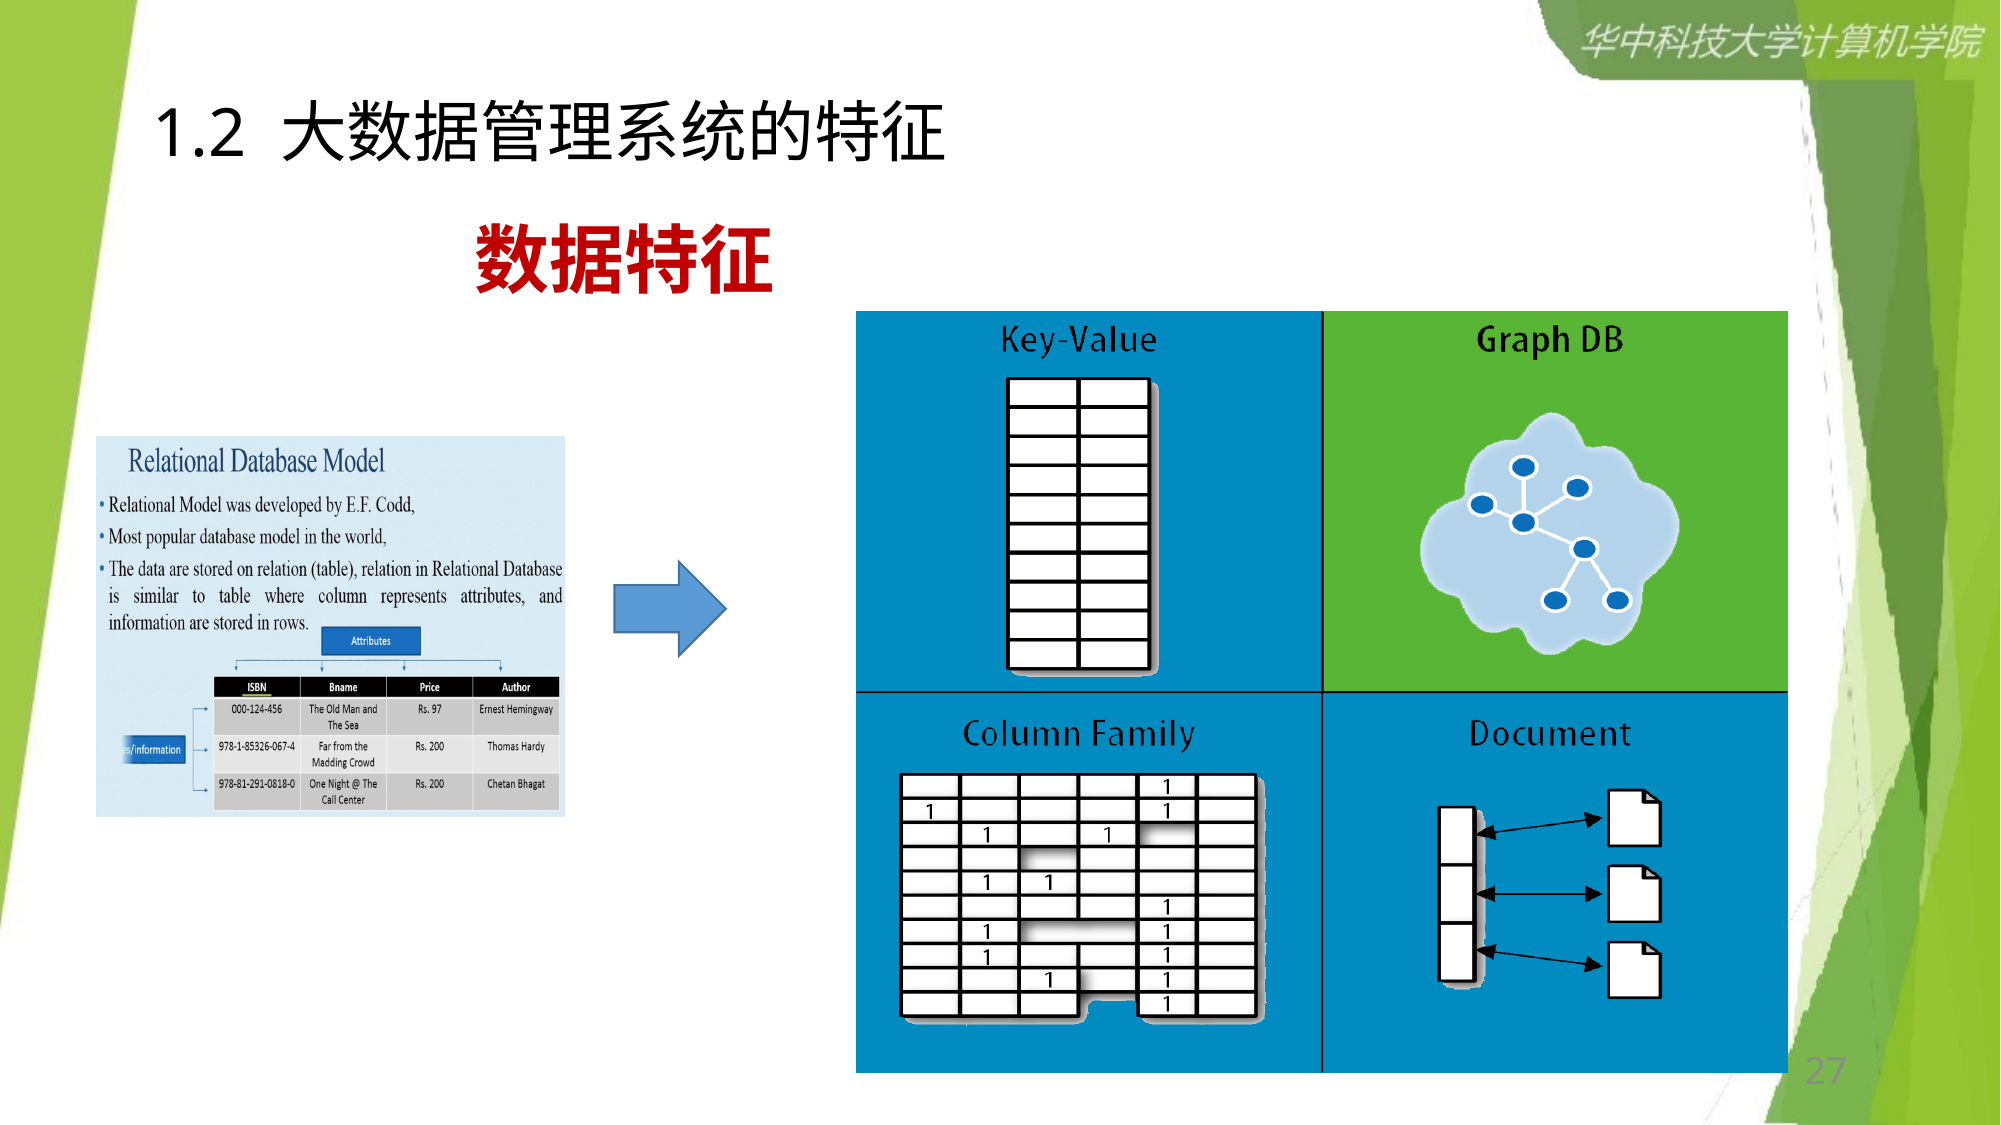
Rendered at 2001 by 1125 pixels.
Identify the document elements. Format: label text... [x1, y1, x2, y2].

picture [0, 0, 2001, 1125]
title 1.2 大数据管理系统的特征 [137, 59, 1863, 211]
text_box 数据特征 [459, 205, 790, 310]
text_box [613, 559, 728, 659]
slide_number 27 [1412, 1042, 1863, 1103]
